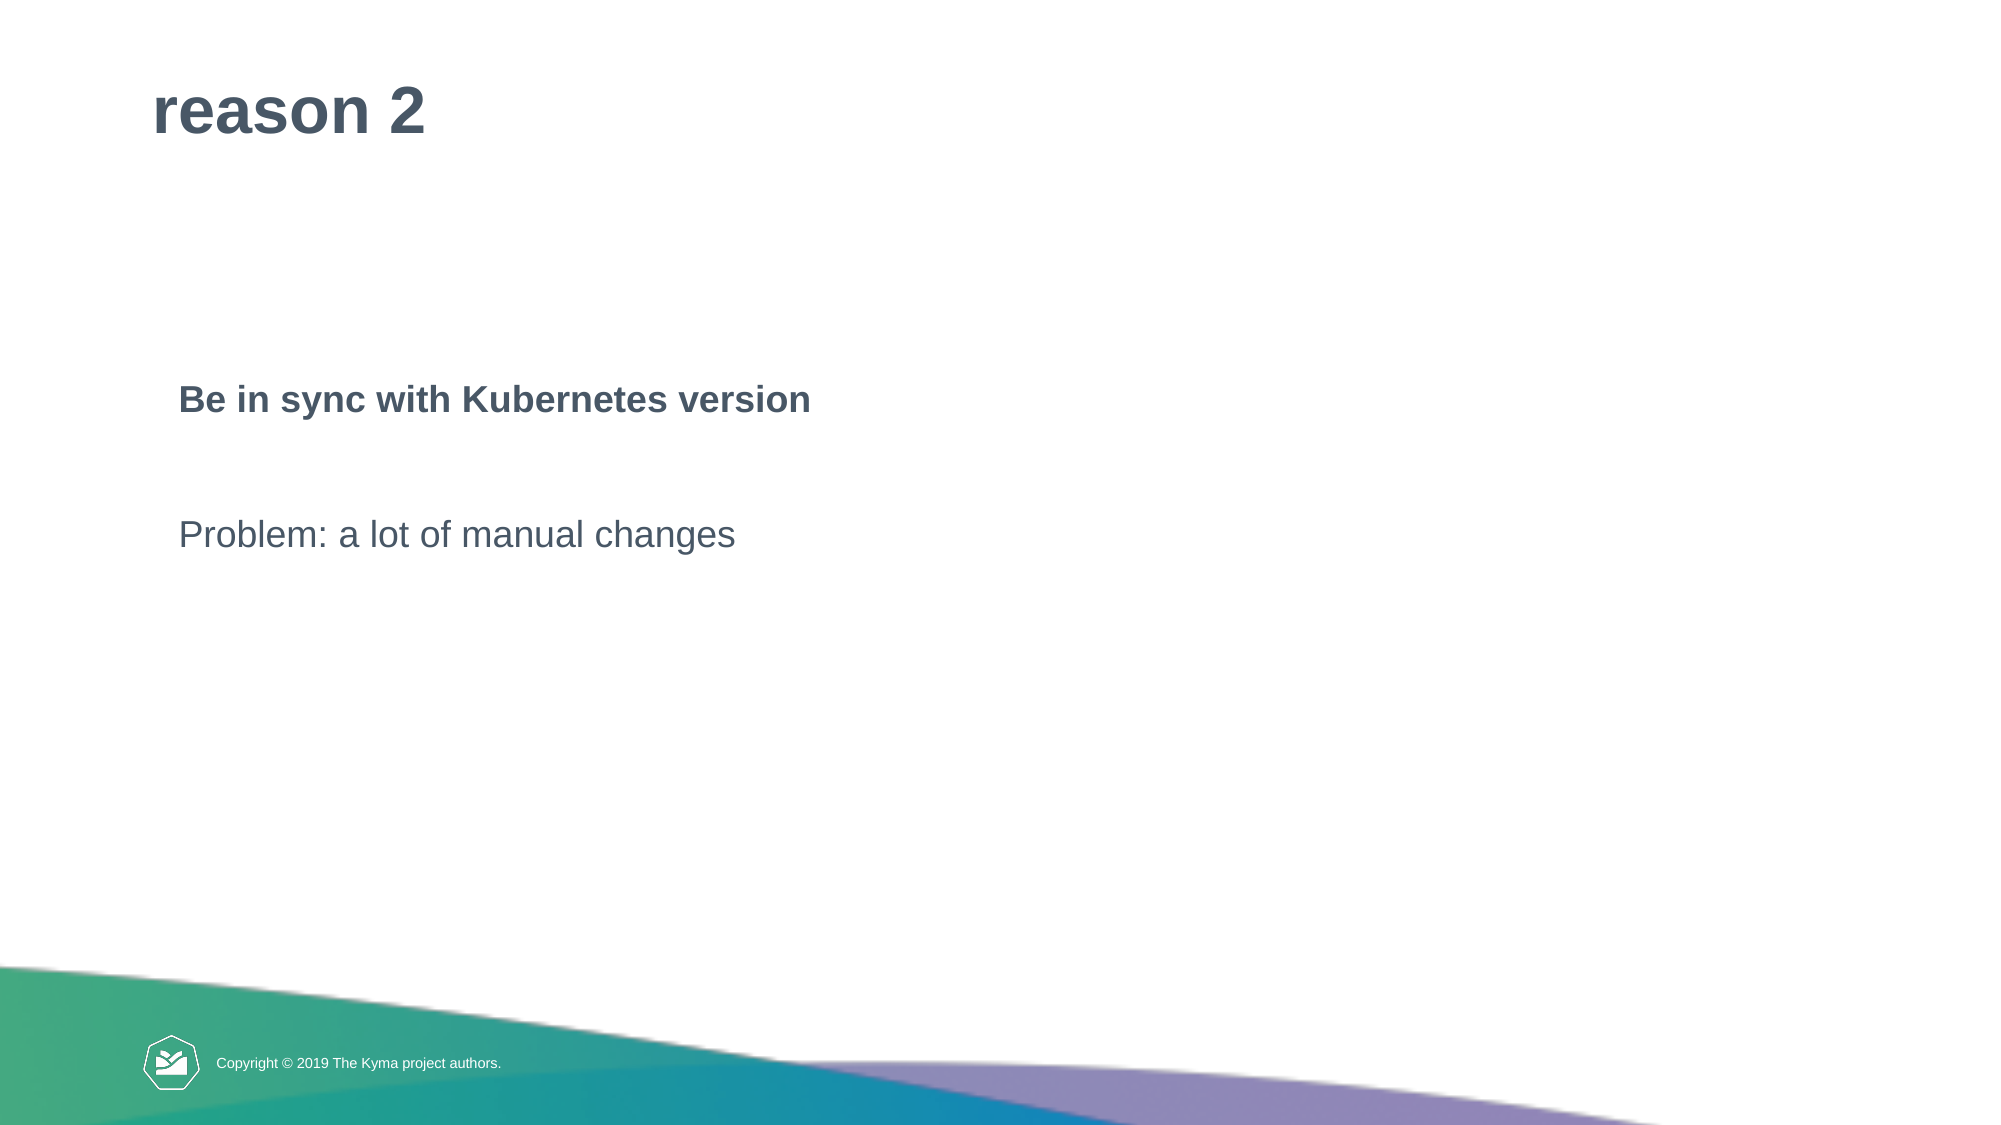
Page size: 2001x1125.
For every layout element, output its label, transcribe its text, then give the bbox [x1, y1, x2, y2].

title reason 2 [137, 59, 1863, 278]
list Be in sync with Kubernetes version Problem: a lot of manual changes [163, 367, 1889, 675]
picture [0, 610, 2001, 1125]
